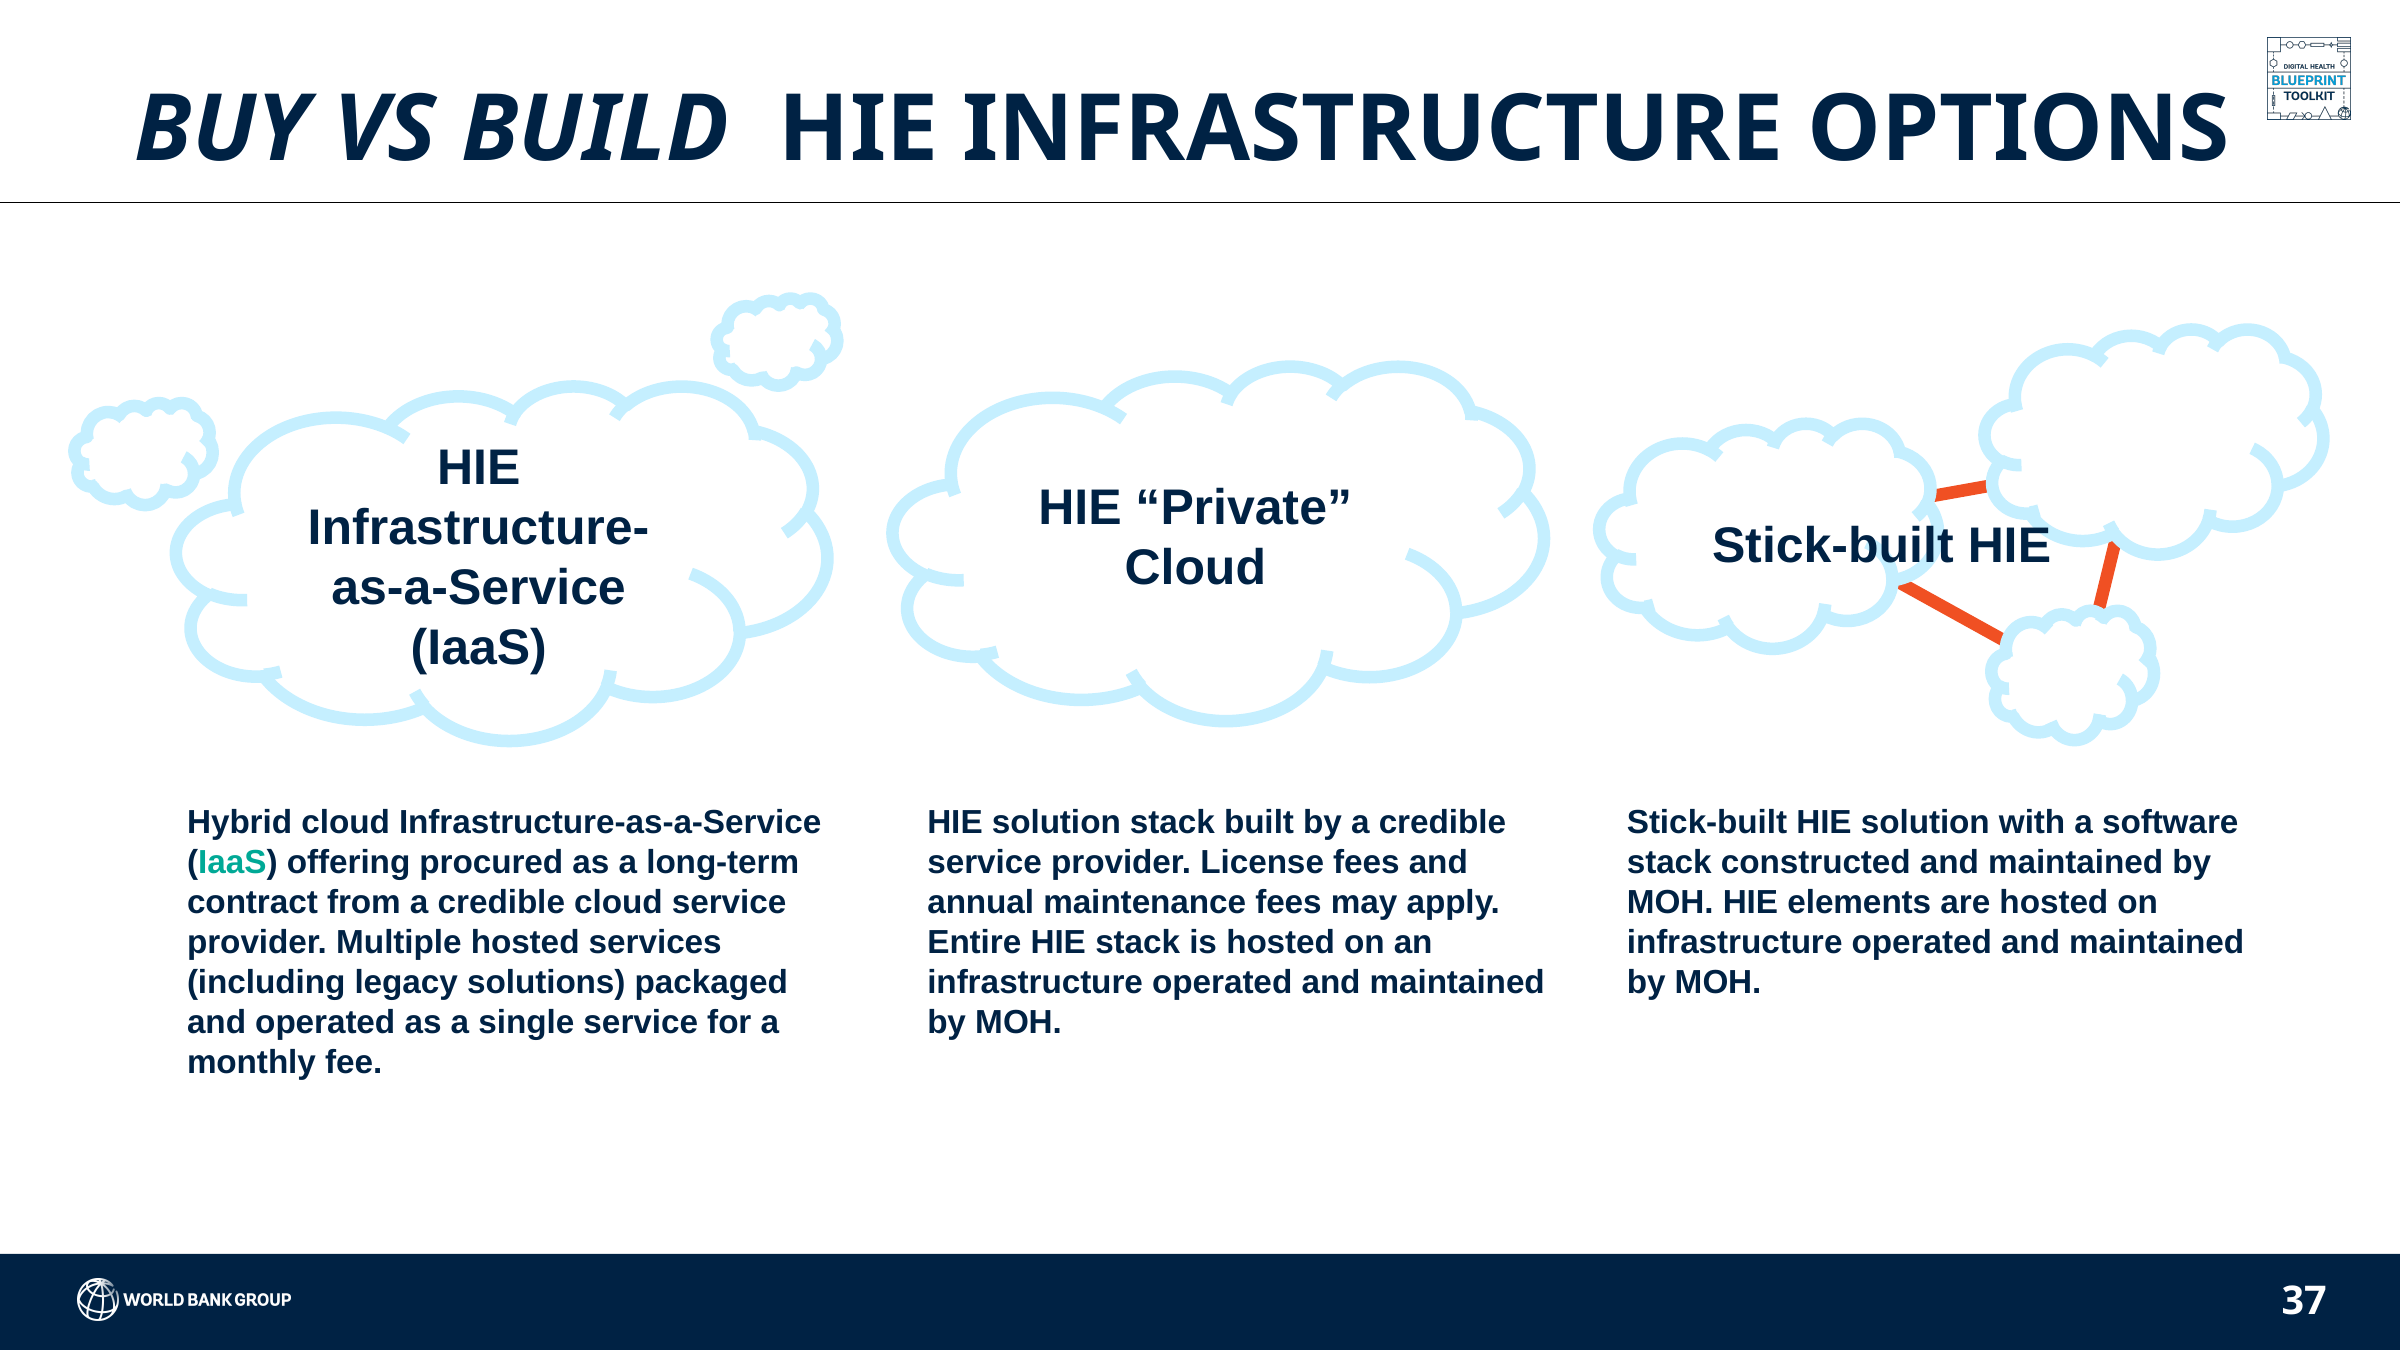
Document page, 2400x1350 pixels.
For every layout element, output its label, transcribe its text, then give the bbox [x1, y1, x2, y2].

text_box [1813, 468, 2079, 518]
text_box [1982, 327, 2326, 557]
text_box [1597, 421, 1925, 651]
text_box [1992, 625, 2157, 743]
text_box HIE Infrastructure-as-a-Service (IaaS) [173, 384, 830, 744]
text_box HIE “Private” Cloud [890, 364, 1547, 724]
text_box Stick-built HIE [1697, 504, 2067, 580]
text_box [72, 400, 215, 508]
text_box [1813, 535, 2073, 679]
picture [77, 1278, 291, 1321]
text_box Stick-built HIE solution with a software stack constructed and maintained by MOH. HIE elements are hosted on infrastructure operated and maintained by MOH. [1612, 793, 2298, 1008]
picture [2267, 37, 2351, 120]
text_box [714, 296, 840, 388]
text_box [2081, 468, 2134, 679]
text_box Hybrid cloud Infrastructure-as-a-Service (IaaS) offering procured as a long-term contract from a credible cloud service provider. Multiple hosted services (including legacy solutions) packaged and operated as a single service for a monthly fee. [172, 793, 858, 1088]
slide_number 37 [1790, 1265, 2351, 1338]
title BUY VS BUILD HIE INFRASTRUCTURE OPTIONS [120, 59, 2299, 285]
text_box HIE solution stack built by a credible service provider. License fees and annual maintenance fees may apply. Entire HIE stack is hosted on an infrastructure operated and maintained by MOH. [912, 793, 1598, 1048]
